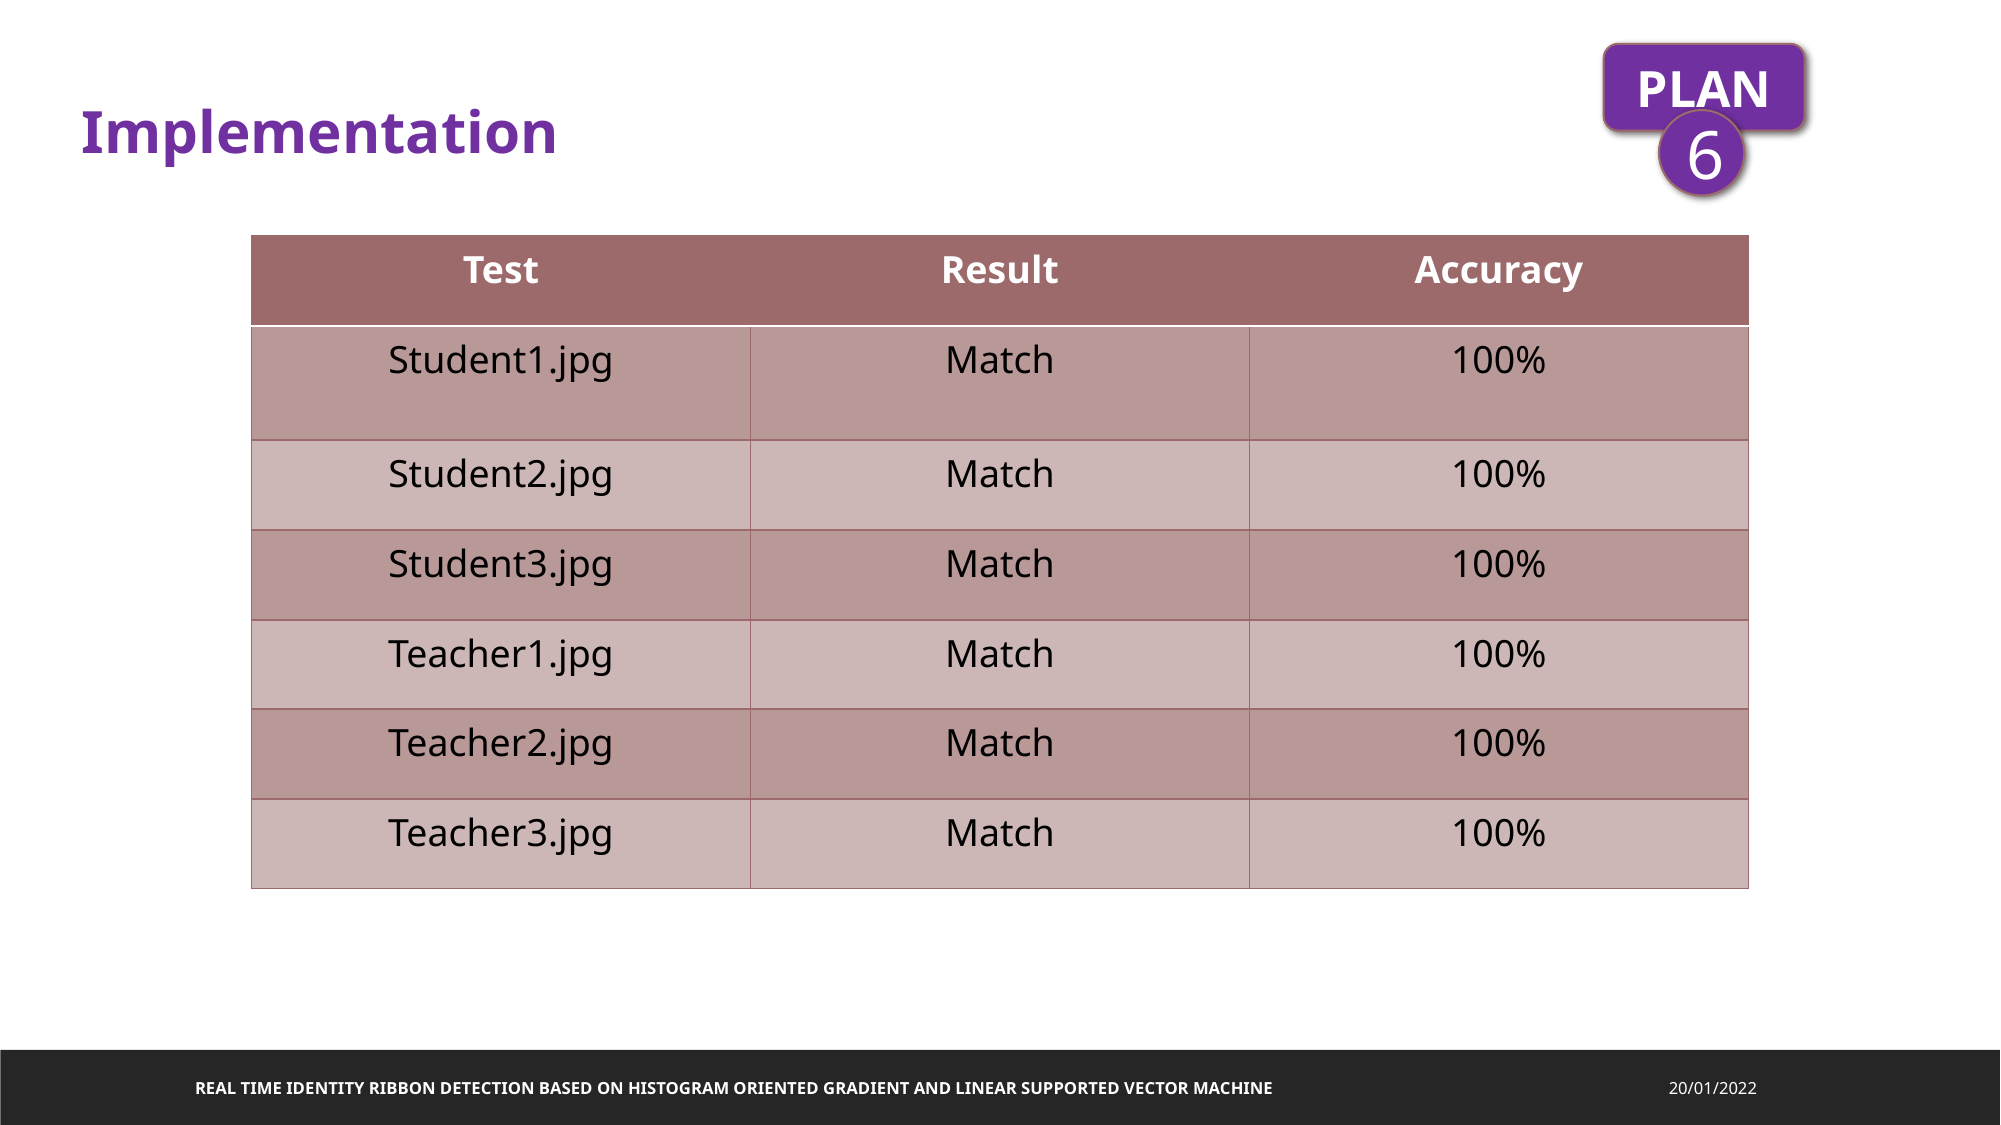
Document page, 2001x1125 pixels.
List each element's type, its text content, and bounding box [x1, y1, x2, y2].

text_box 6 [1657, 108, 1746, 197]
table_header Accuracy [1250, 237, 1748, 325]
table_cell Match [751, 621, 1249, 708]
table_header Result [751, 237, 1249, 325]
table_cell Teacher2.jpg [252, 710, 750, 798]
footer Real Time Identity Ribbon Detection Based on Histogram Oriented Gradient and Linear Supported Vector Machine [180, 1057, 1299, 1118]
table_cell 100% [1250, 800, 1748, 888]
table_cell Match [751, 710, 1249, 798]
table_cell Match [751, 800, 1249, 888]
table_cell Match [751, 441, 1249, 529]
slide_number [1348, 1057, 1773, 1118]
table_cell Match [751, 327, 1249, 439]
table_cell Teacher1.jpg [252, 621, 750, 708]
text_box PLAN [1602, 42, 1806, 132]
table_cell Match [751, 531, 1249, 619]
table_cell Teacher3.jpg [252, 800, 750, 888]
table_cell 100% [1250, 710, 1748, 798]
table_cell Student1.jpg [252, 327, 750, 439]
table_cell Student2.jpg [252, 441, 750, 529]
table_cell 100% [1250, 621, 1748, 708]
table_cell 100% [1250, 441, 1748, 529]
table_cell 100% [1250, 531, 1748, 619]
table_header Test [252, 237, 750, 325]
text_box Implementation [66, 87, 574, 173]
table_cell 100% [1250, 327, 1748, 439]
table_cell Student3.jpg [252, 531, 750, 619]
